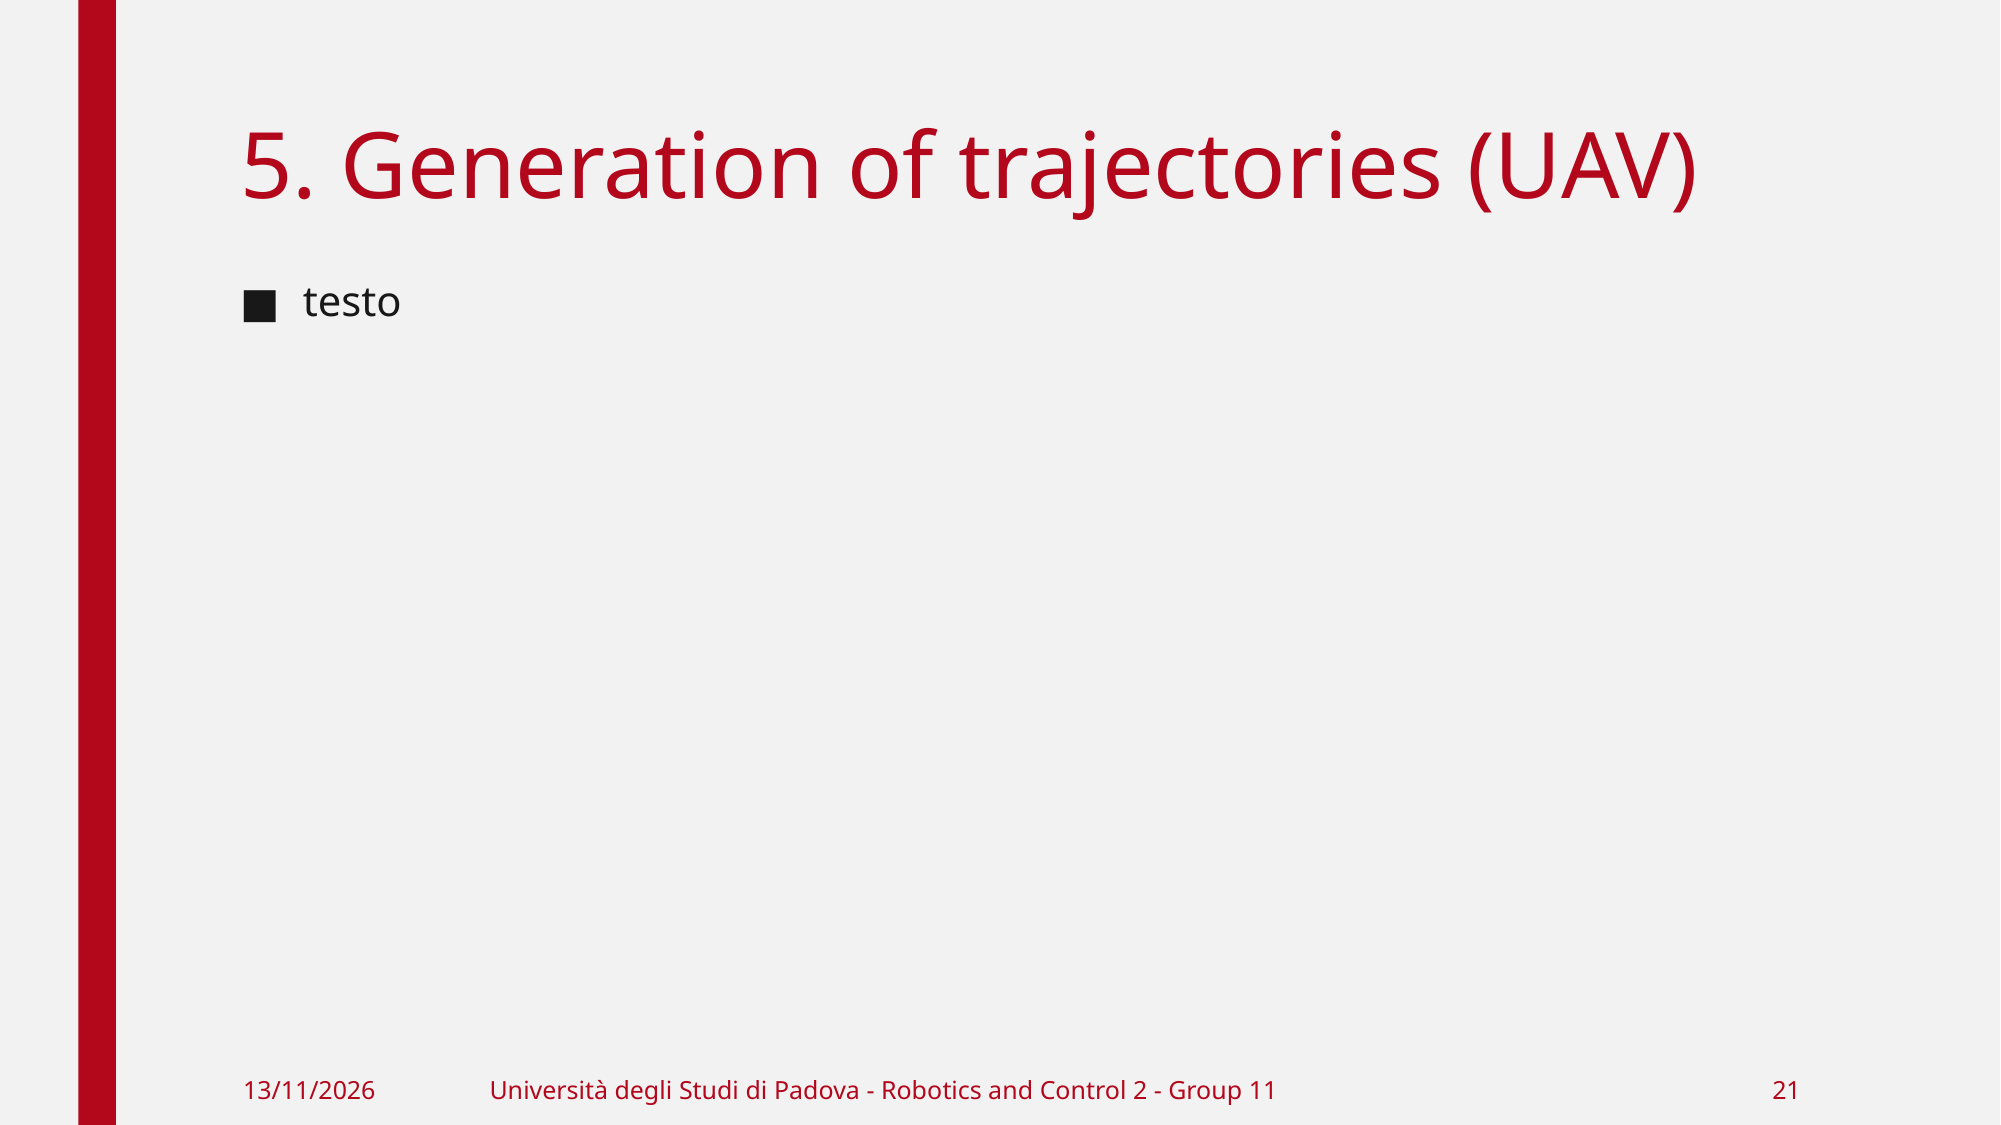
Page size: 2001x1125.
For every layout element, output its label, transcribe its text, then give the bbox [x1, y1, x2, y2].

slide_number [228, 1058, 426, 1125]
title 5. Generation of trajectories (UAV) [225, 112, 1800, 244]
slide_number 21 [1553, 1058, 1816, 1125]
footer Università degli Studi di Padova - Robotics and Control 2 - Group 11 [474, 1058, 1505, 1125]
list testo [225, 271, 1800, 996]
